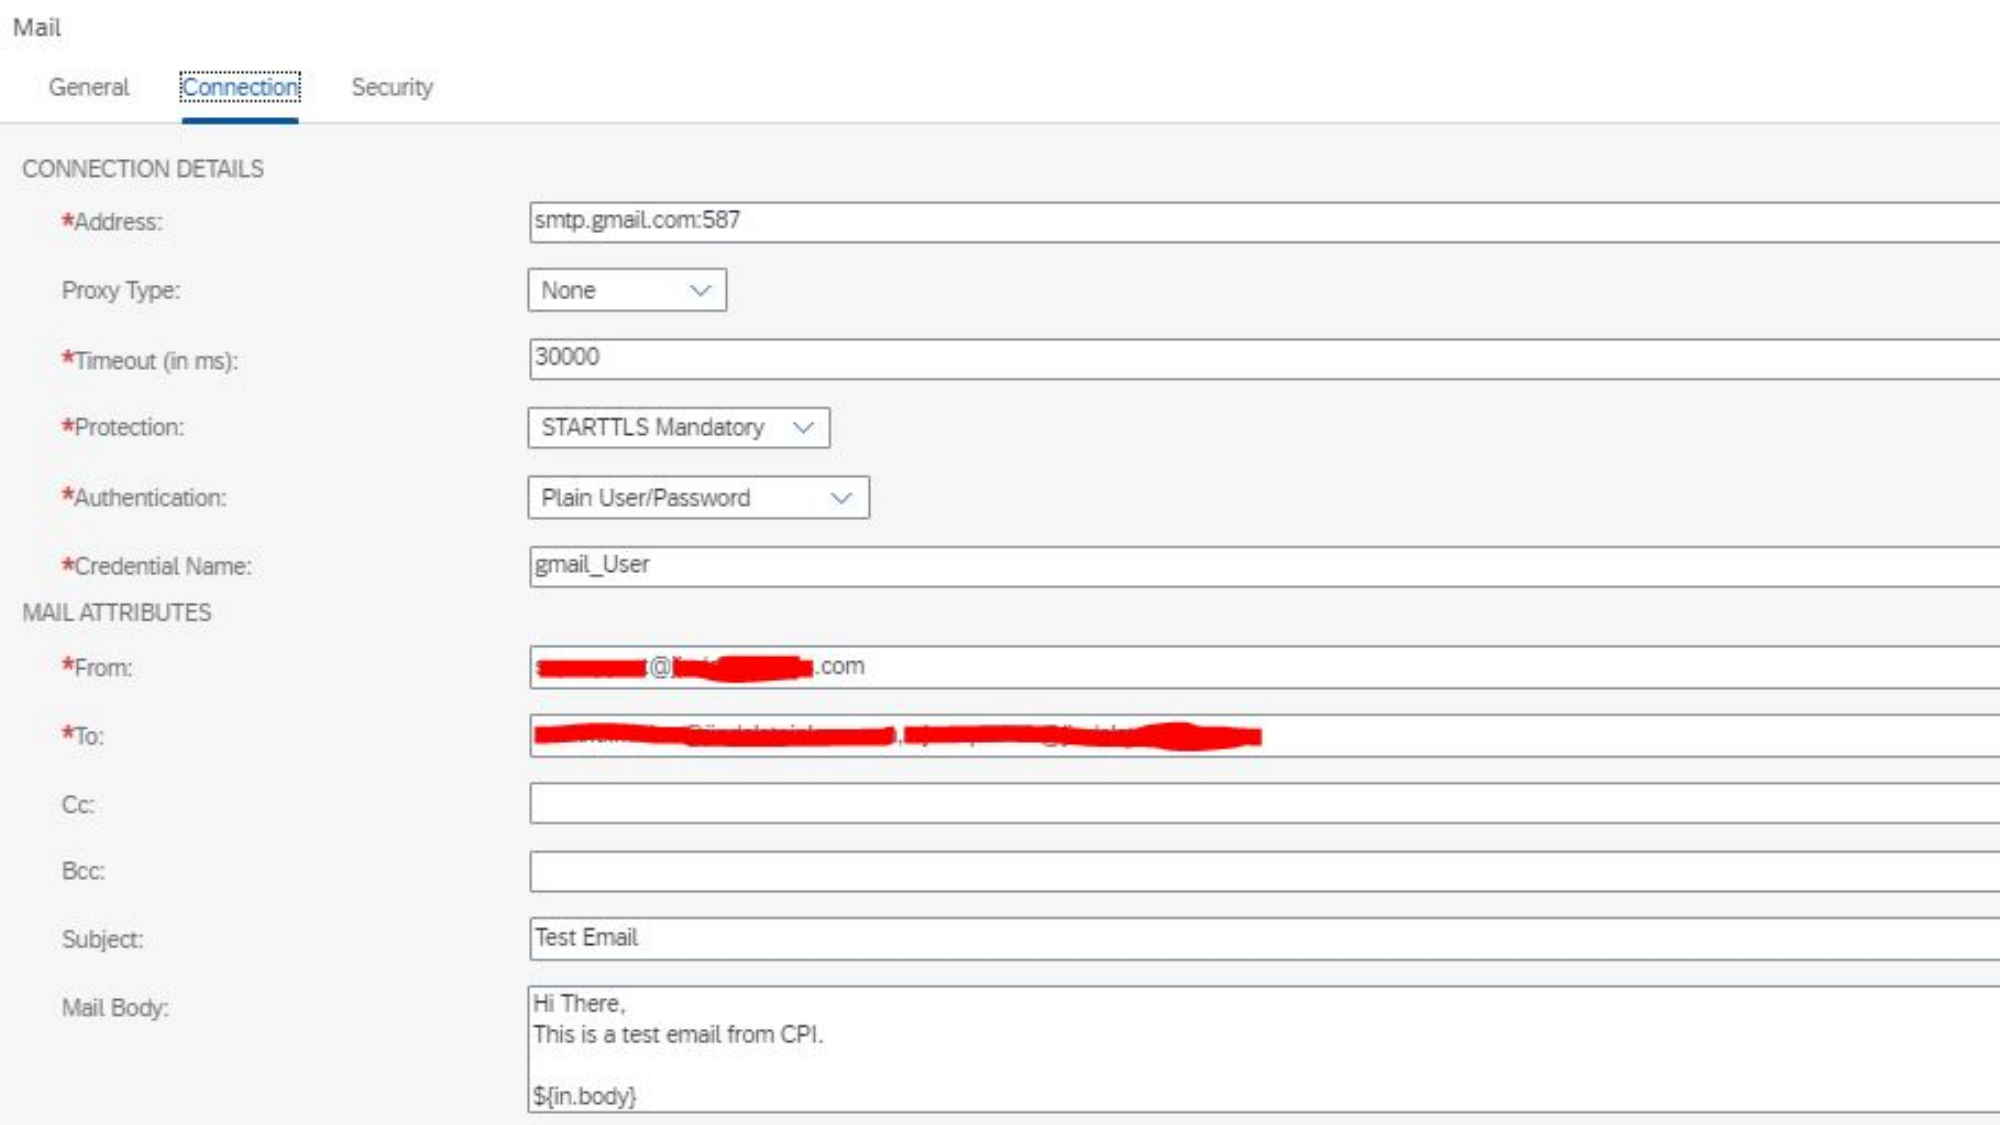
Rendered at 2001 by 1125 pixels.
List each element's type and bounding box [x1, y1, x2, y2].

list [0, 0, 2000, 1125]
